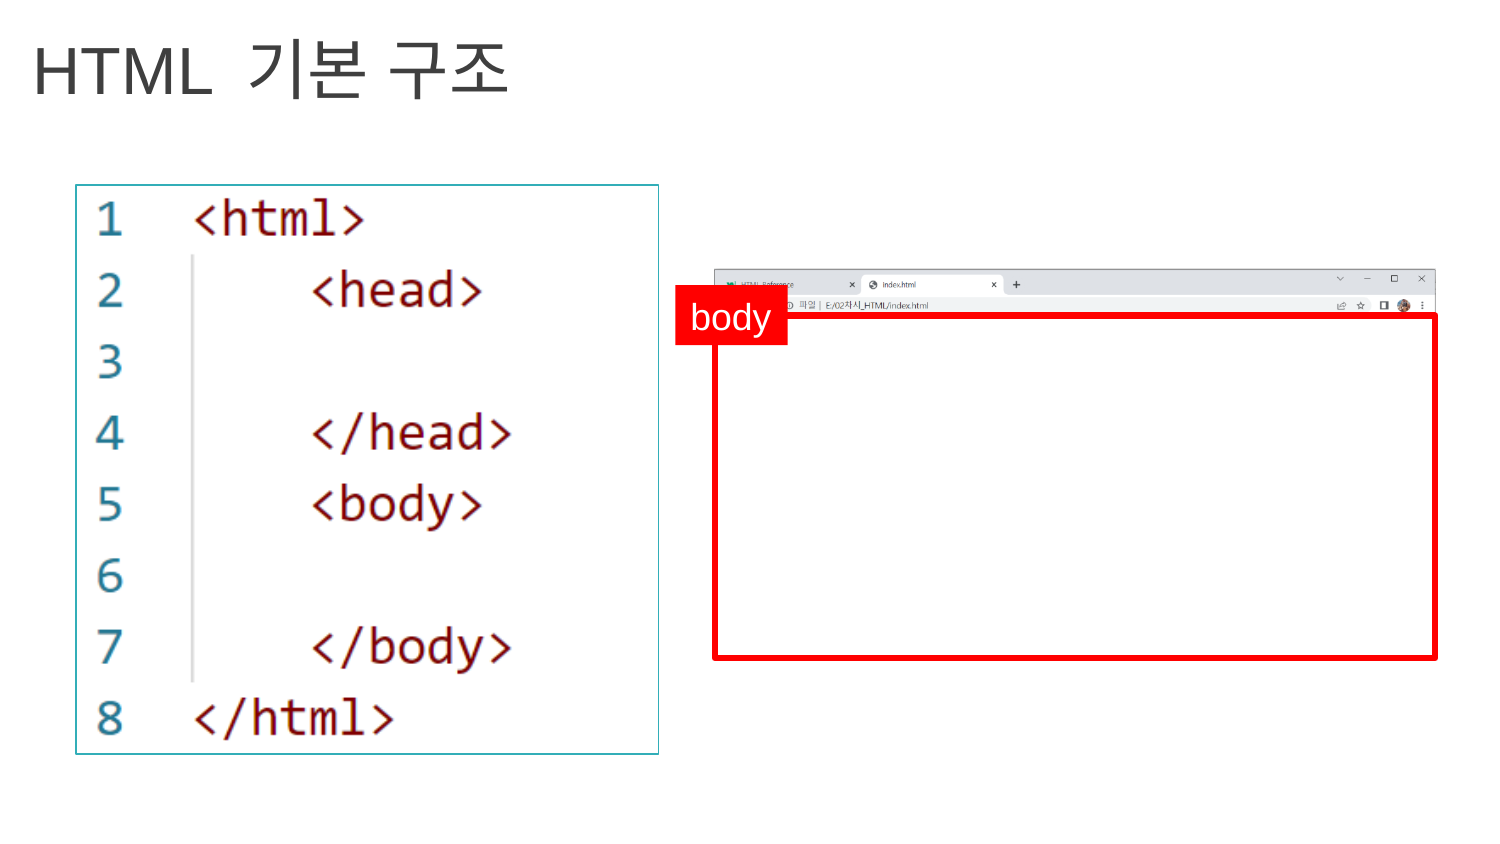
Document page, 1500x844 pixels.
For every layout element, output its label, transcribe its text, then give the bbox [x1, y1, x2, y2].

picture [714, 268, 1436, 659]
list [76, 185, 658, 754]
list HTML 기본 구조 [17, 20, 1471, 115]
text_box body [675, 285, 709, 346]
